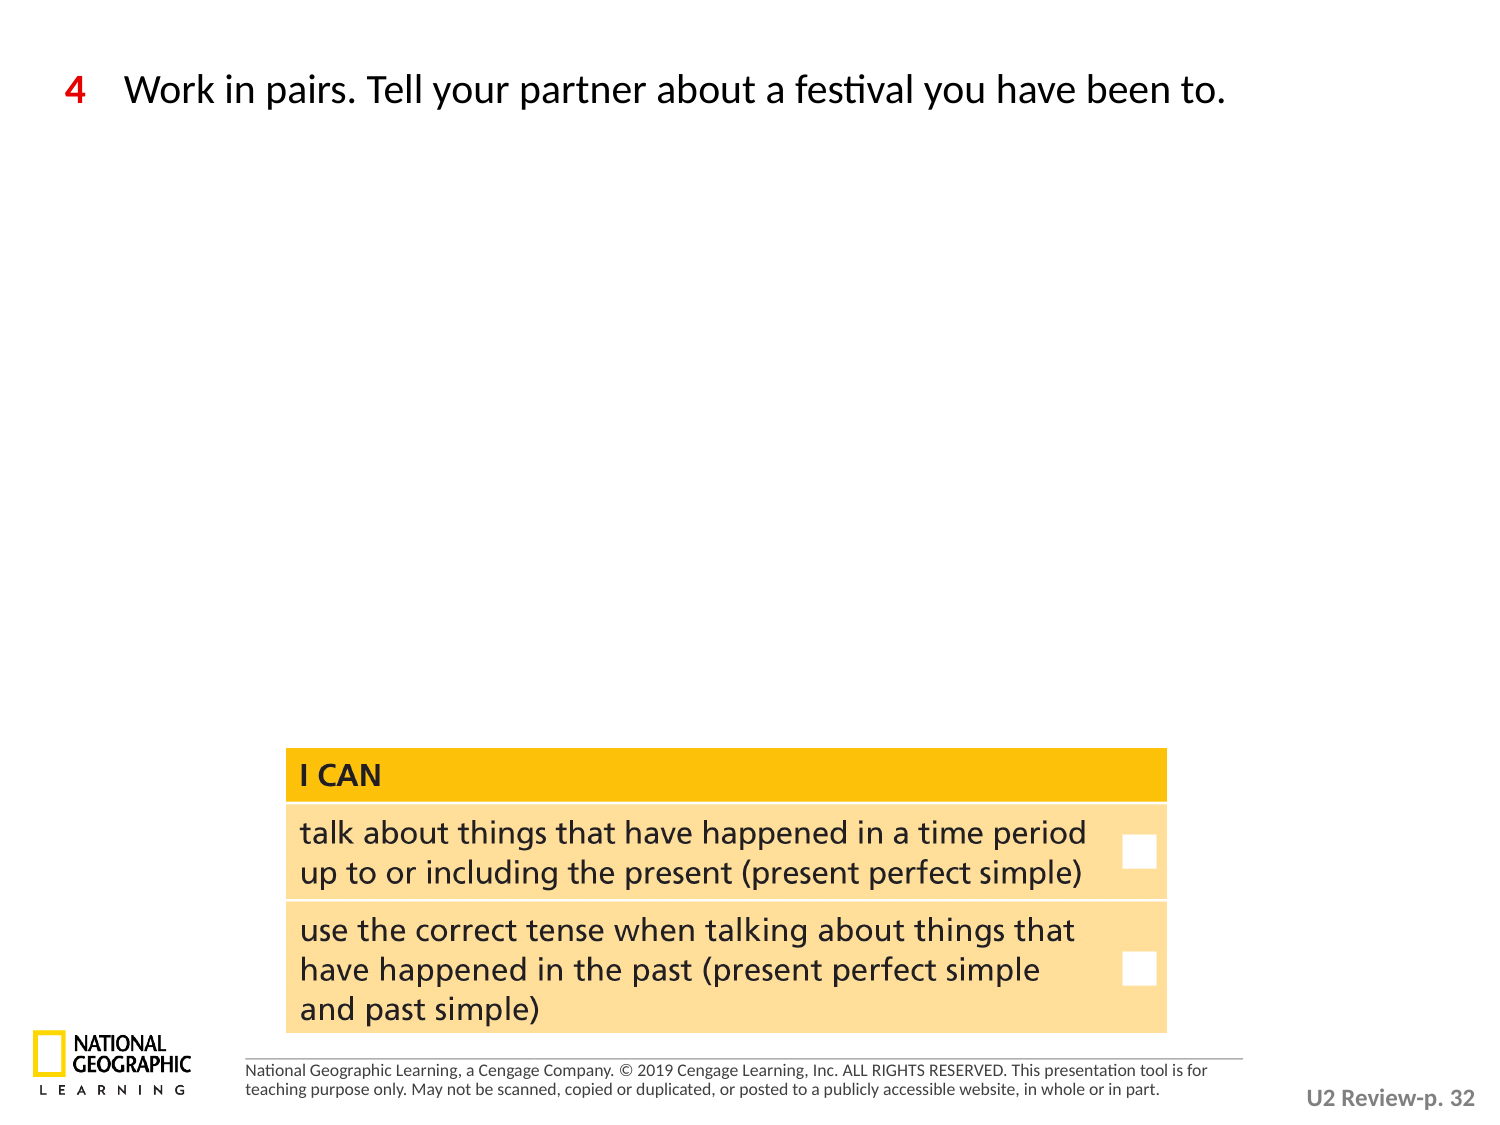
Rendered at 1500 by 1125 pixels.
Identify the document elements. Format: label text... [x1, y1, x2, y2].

picture [33, 1030, 191, 1095]
text_box U2 Review-p. 32 [1255, 1073, 1491, 1119]
text_box 4 Work in pairs. Tell your partner about a festival you have been to. [50, 54, 1443, 120]
picture [286, 748, 1167, 1033]
